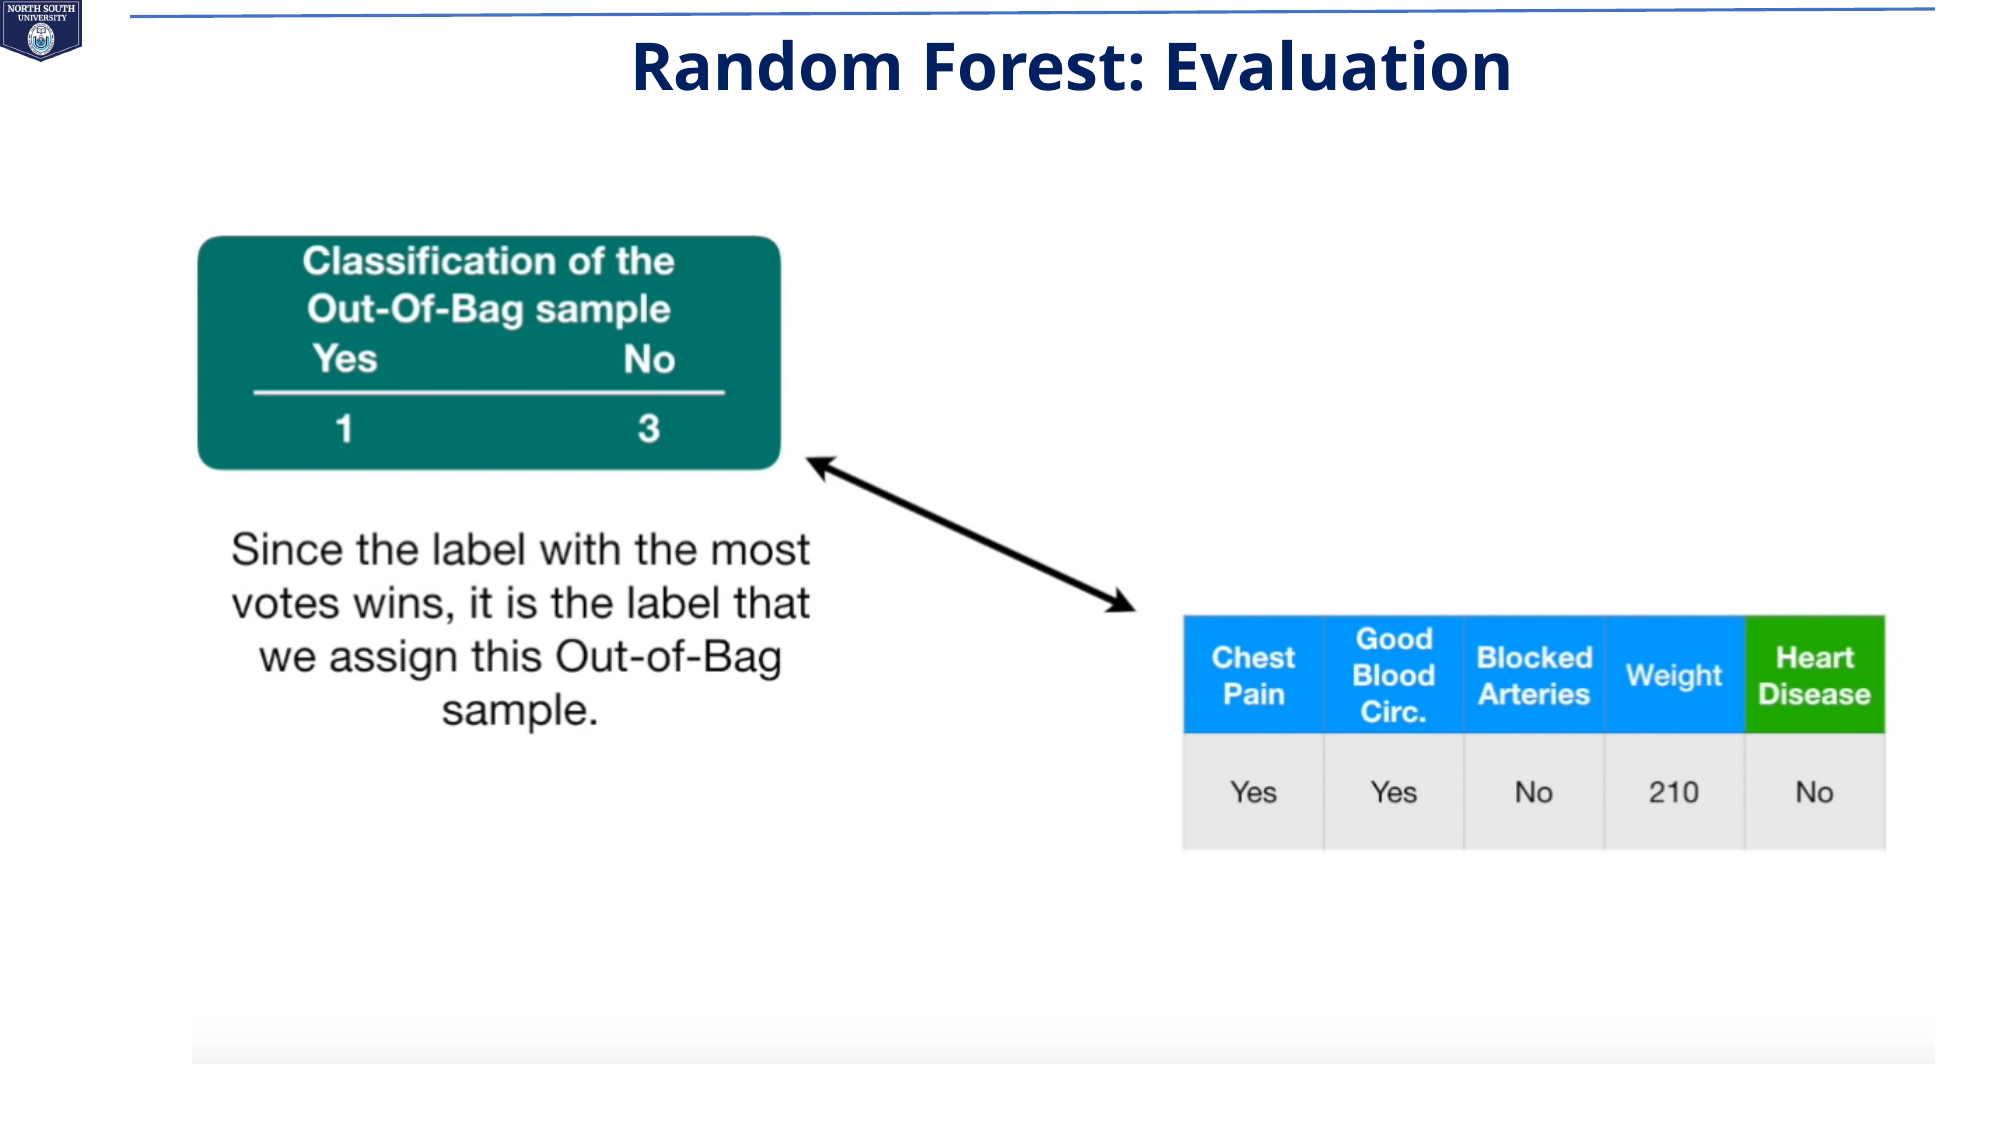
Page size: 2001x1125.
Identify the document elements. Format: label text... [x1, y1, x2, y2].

picture [0, 0, 82, 65]
picture [192, 212, 1935, 1064]
title Random Forest: Evaluation [209, 25, 1935, 112]
